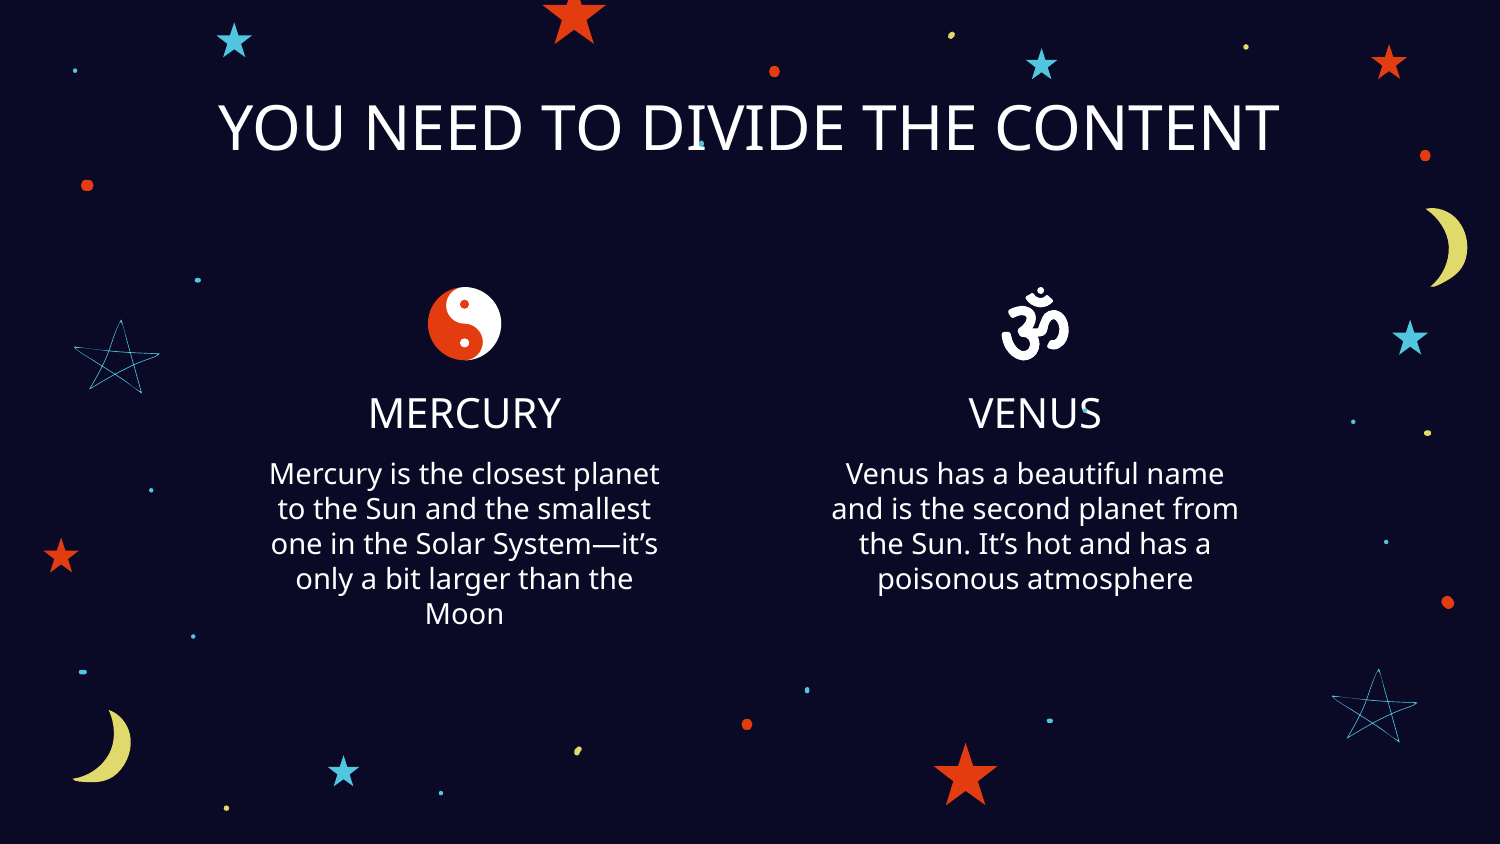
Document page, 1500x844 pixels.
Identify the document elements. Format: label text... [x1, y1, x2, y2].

text_box [1046, 718, 1053, 724]
title YOU NEED TO DIVIDE THE CONTENT [118, 72, 1382, 167]
text_box [1331, 668, 1418, 743]
text_box [574, 746, 582, 756]
text_box [74, 319, 160, 394]
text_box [1001, 286, 1070, 361]
subtitle Mercury is the closest planet to the Sun and the smallest one in the Solar System—it’s only a bit larger than the Moon [241, 453, 688, 607]
text_box [194, 277, 201, 283]
subtitle MERCURY [241, 360, 688, 453]
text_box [427, 286, 502, 361]
text_box [804, 687, 810, 694]
subtitle VENUS [812, 360, 1259, 453]
subtitle Venus has a beautiful name and is the second planet from the Sun. It’s hot and has a poisonous atmosphere [812, 453, 1259, 607]
text_box [741, 718, 753, 731]
